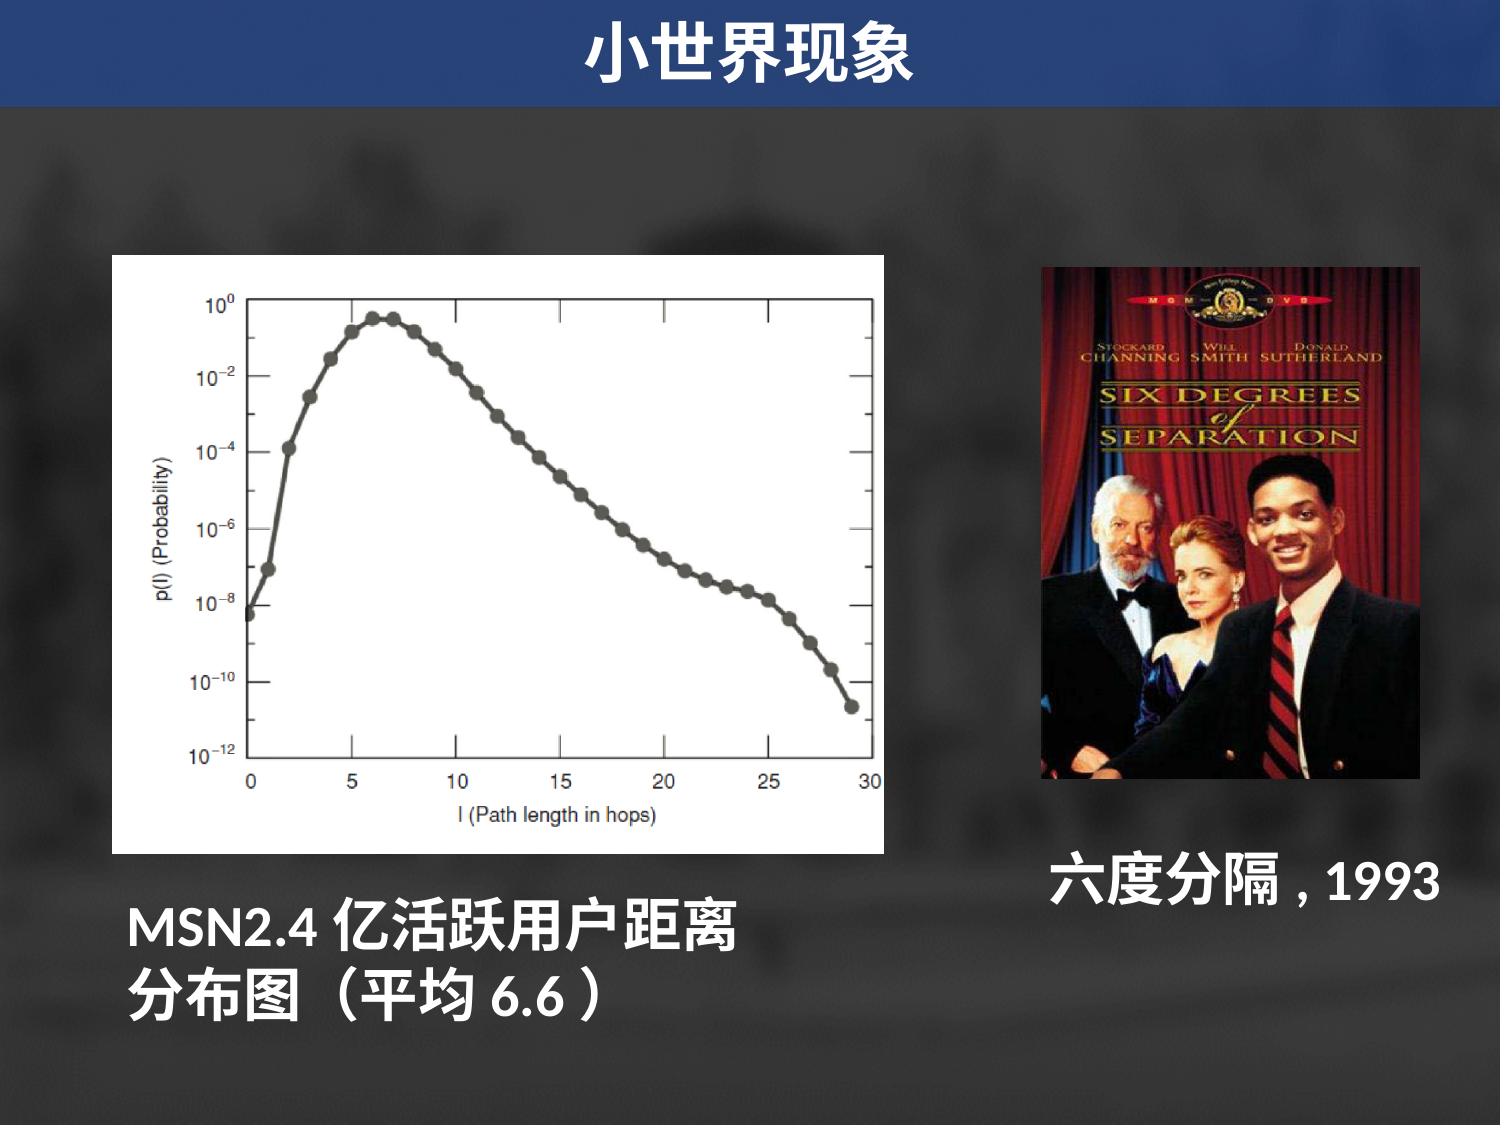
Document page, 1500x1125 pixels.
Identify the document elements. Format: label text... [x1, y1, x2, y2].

text_box 小世界现象 [0, 0, 1500, 105]
text_box 六度分隔, 1993 [1033, 834, 1483, 919]
picture [111, 255, 884, 854]
picture [1041, 266, 1420, 780]
text_box [0, 105, 1500, 1125]
text_box MSN2.4亿活跃用户距离分布图（平均6.6） [112, 880, 786, 1036]
